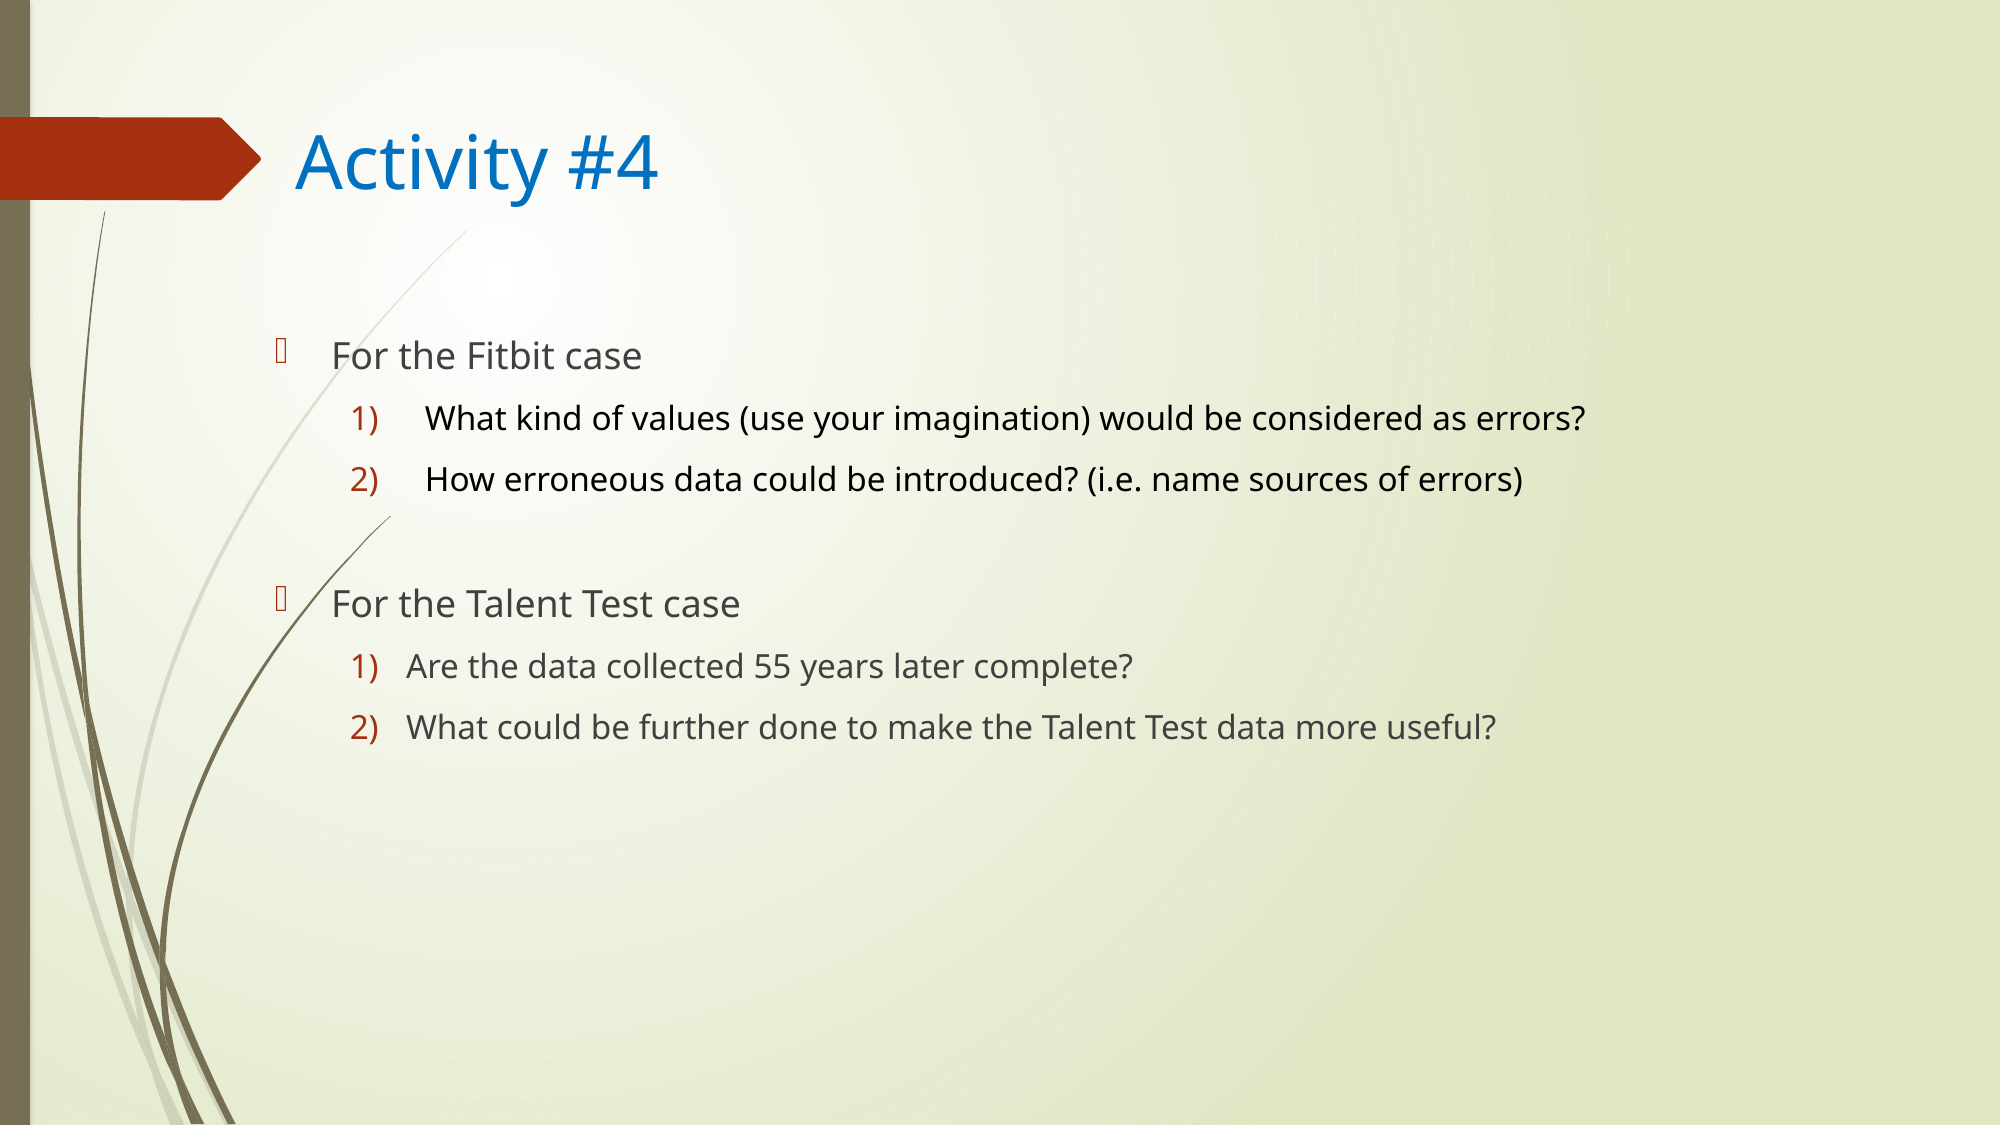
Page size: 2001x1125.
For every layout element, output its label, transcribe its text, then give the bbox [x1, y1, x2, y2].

list For the Fitbit case What kind of values (use your imagination) would be considered as errors? How erroneous data could be introduced? (i.e. name sources of errors) For the Talent Test case Are the data collected 55 years later complete? What could be further done to make the Talent Test data more useful? [259, 324, 1723, 944]
title Activity #4 [280, 106, 1888, 325]
